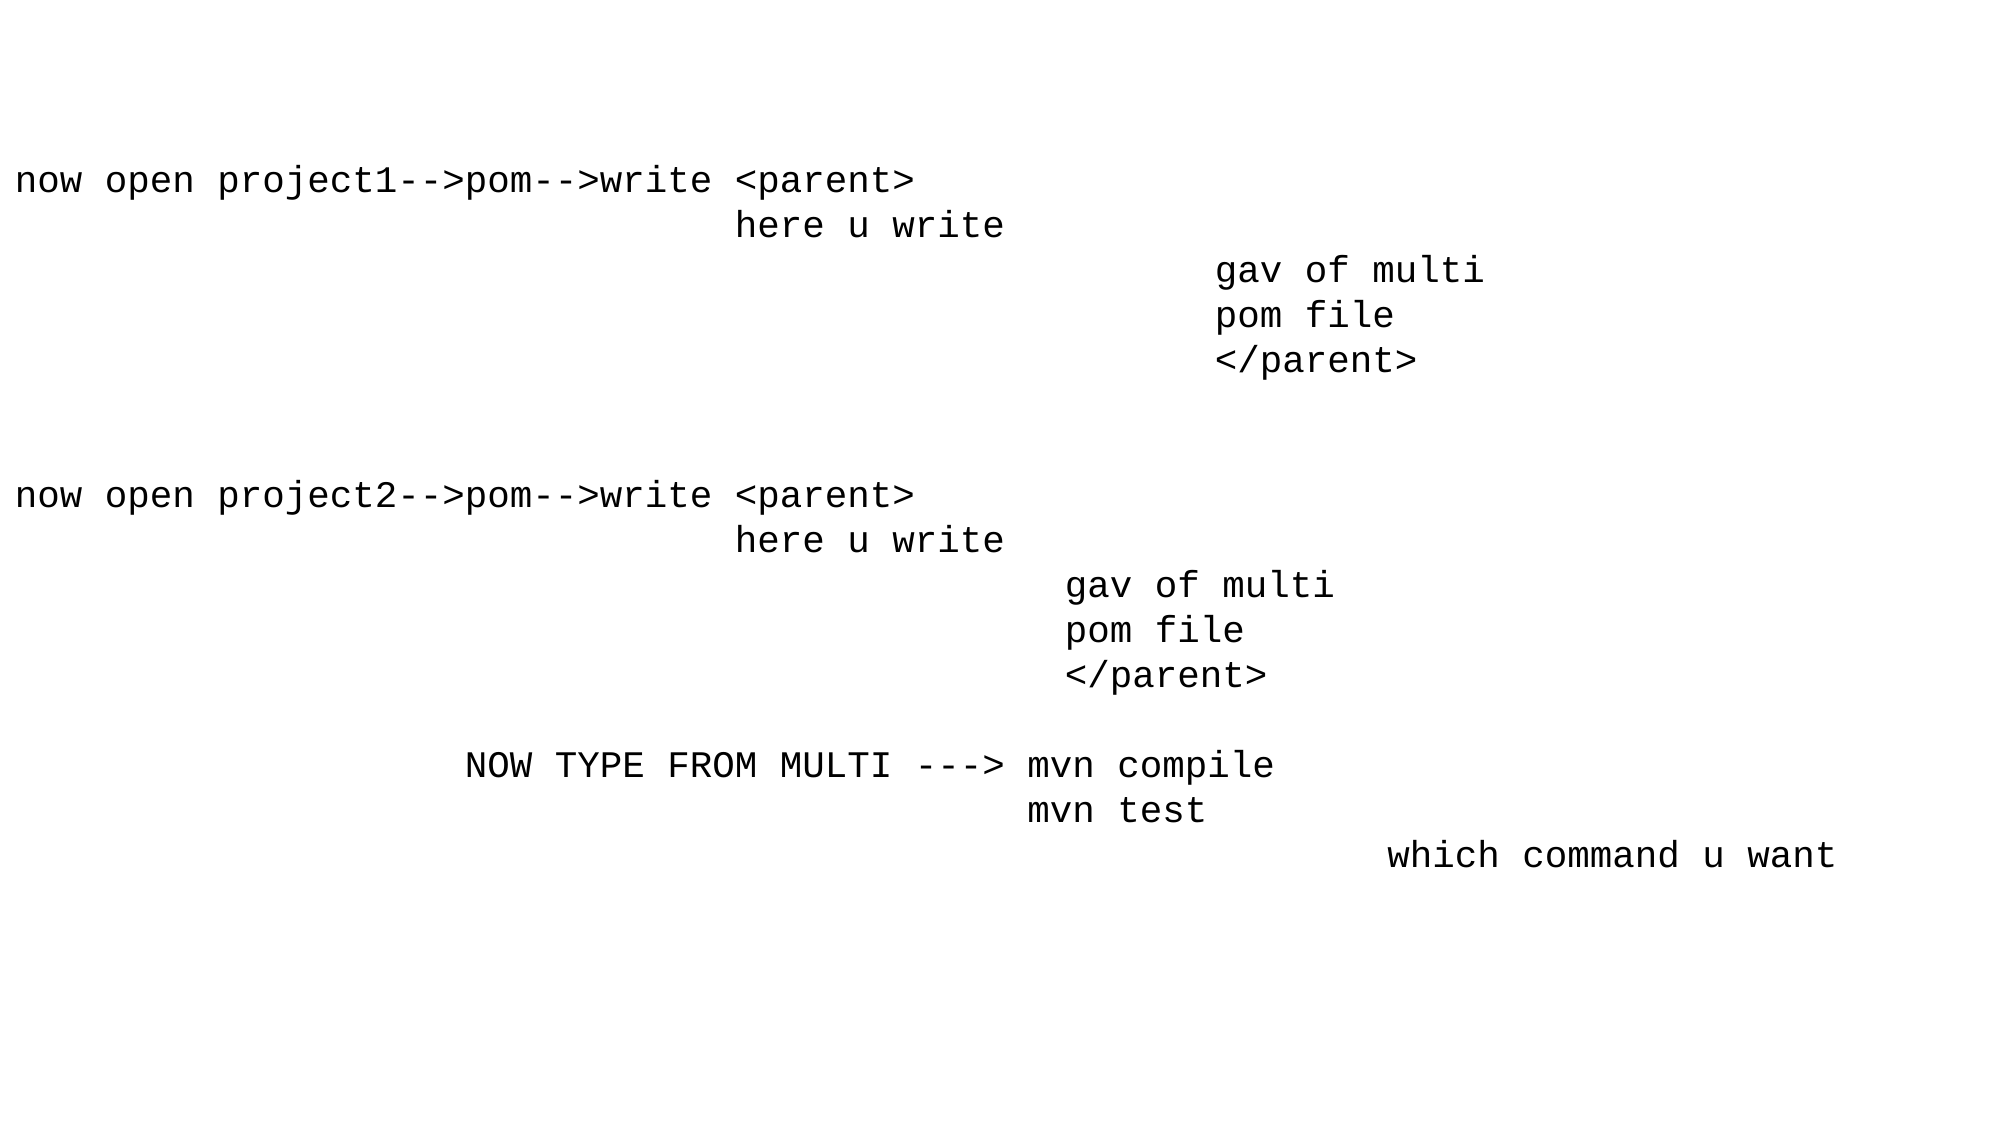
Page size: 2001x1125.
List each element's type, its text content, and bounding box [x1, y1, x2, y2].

text_box now open project1-->pom-->write <parent> here u write gav of multi pom file </parent> now open project2-->pom-->write <parent> here u write gav of multi pom file </parent> NOW TYPE FROM MULTI ---> mvn compile mvn test which command u want [0, 147, 2000, 882]
